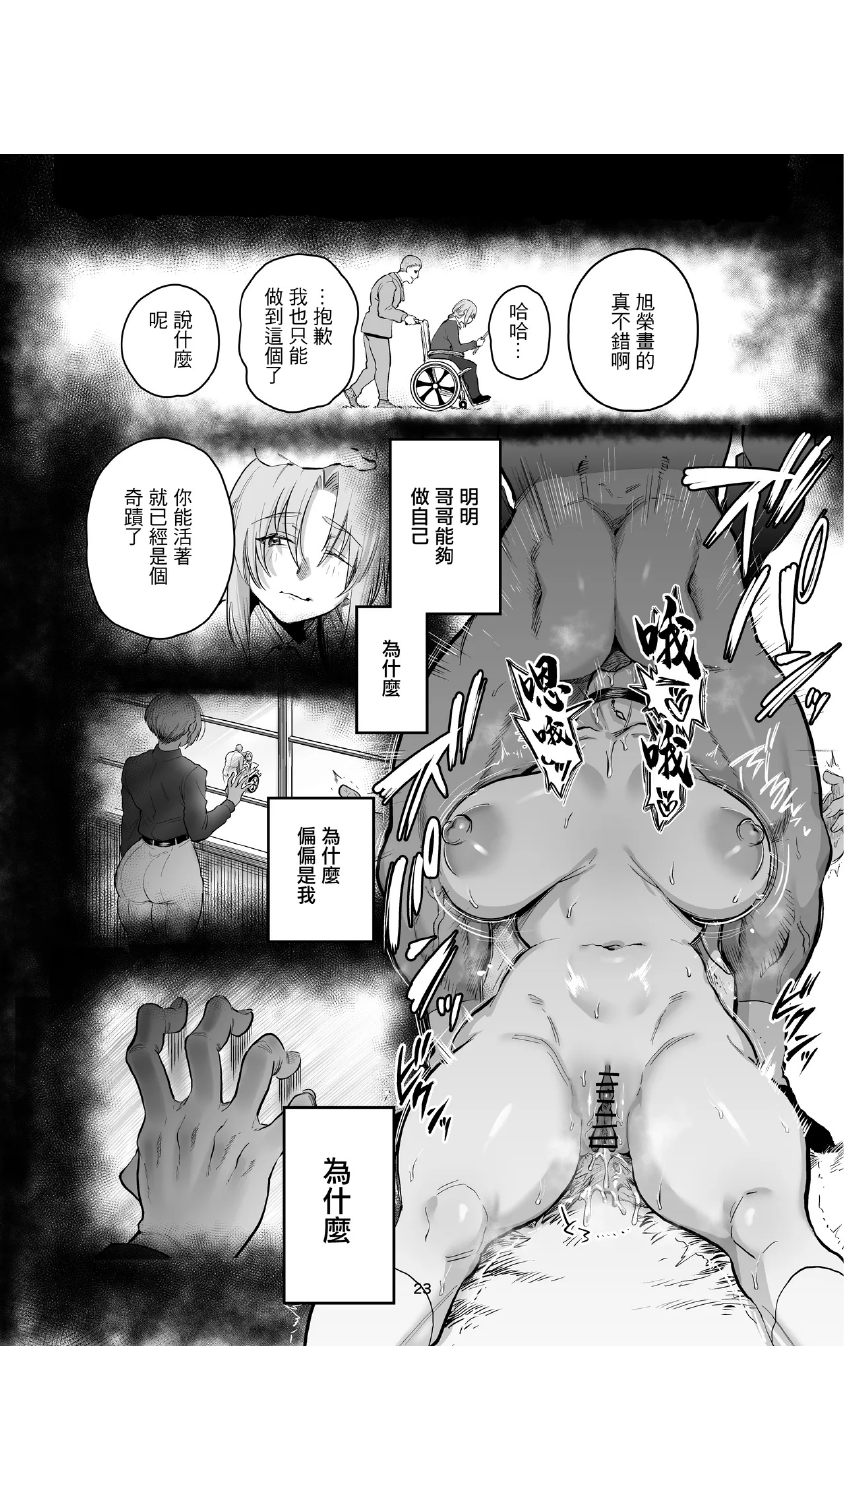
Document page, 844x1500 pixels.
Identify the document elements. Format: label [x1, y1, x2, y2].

picture [0, 154, 844, 1346]
